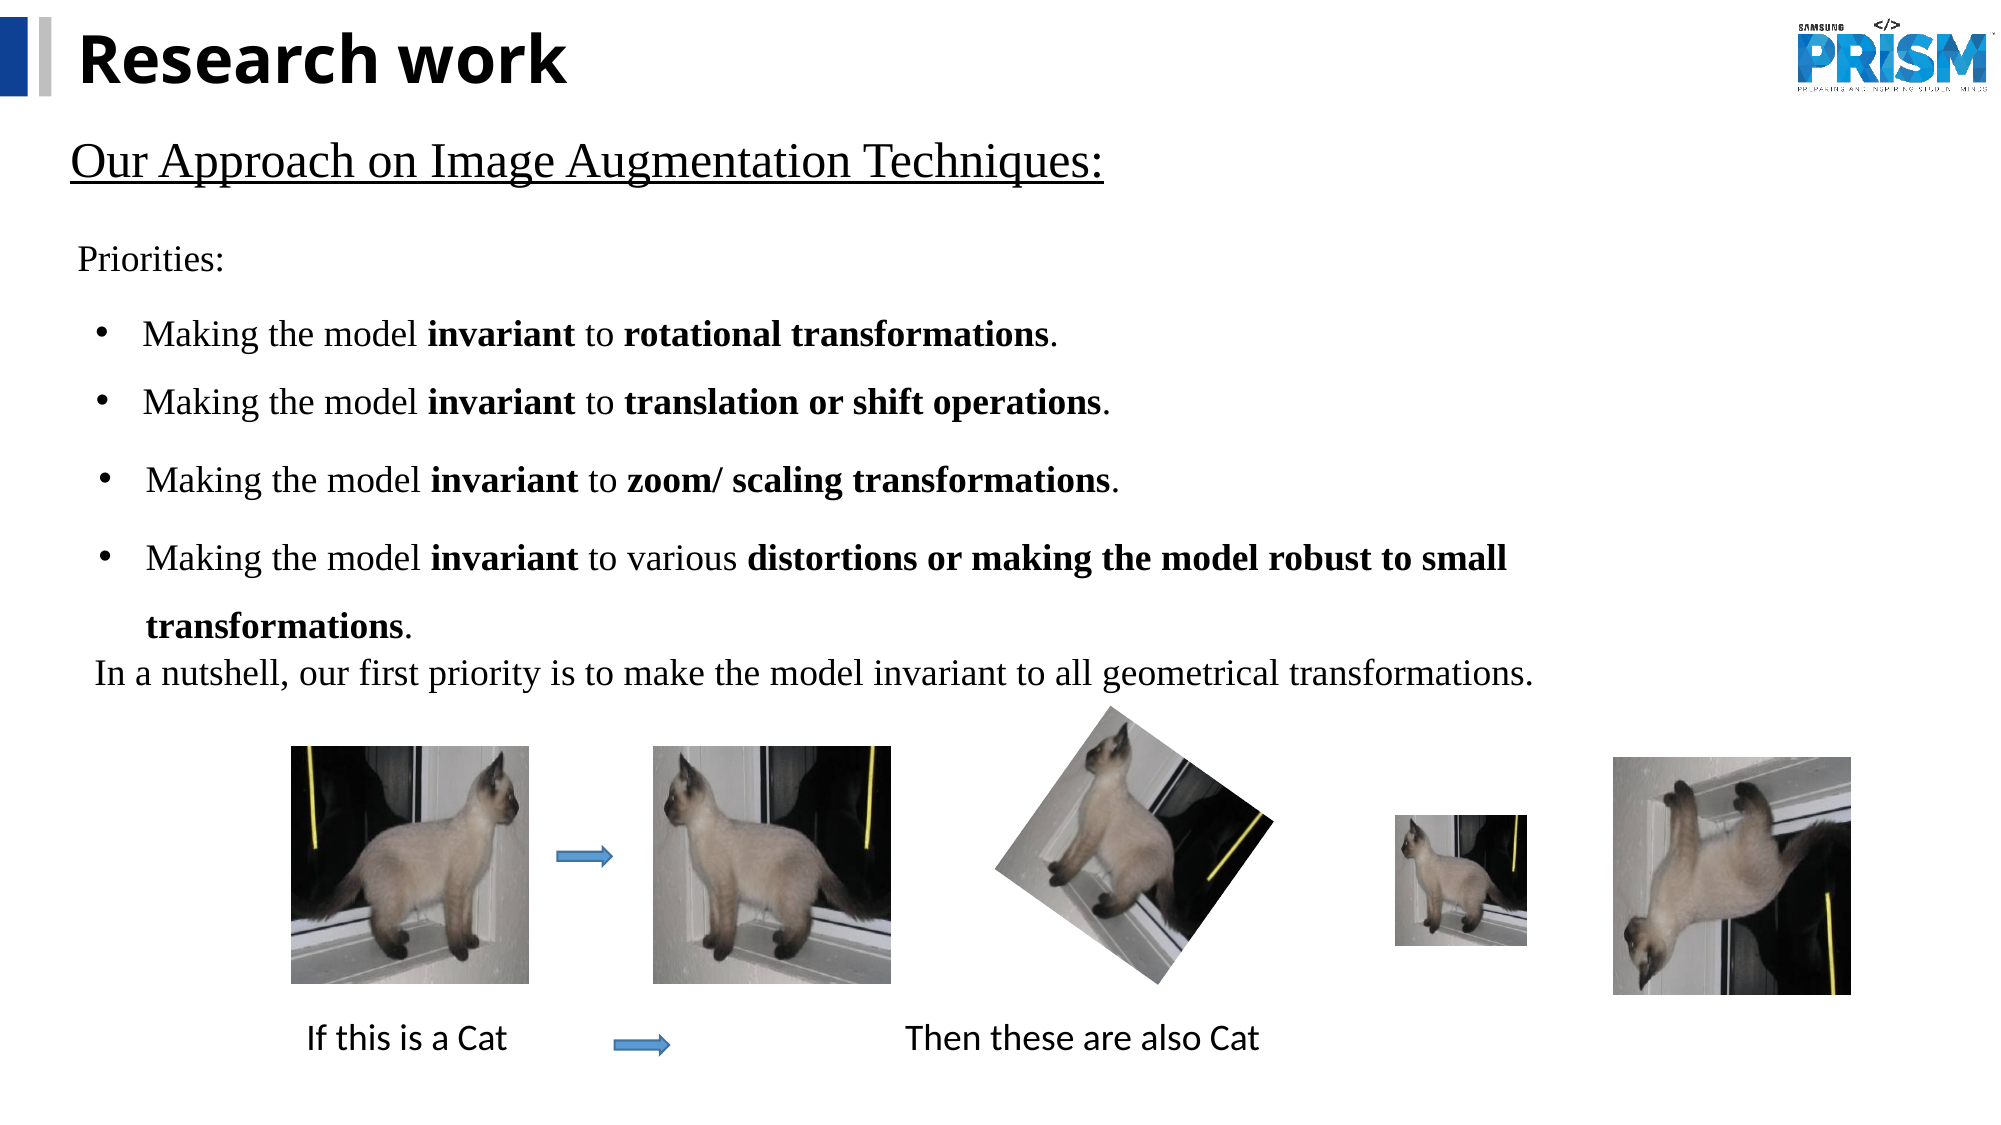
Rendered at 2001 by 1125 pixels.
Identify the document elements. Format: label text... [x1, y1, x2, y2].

text_box Making the model invariant to zoom/ scaling transformations. [83, 425, 1489, 508]
text_box Priorities: [62, 203, 1633, 421]
text_box If this is a Cat [291, 1005, 890, 1066]
text_box [556, 844, 614, 868]
text_box Research work [62, 9, 1605, 105]
text_box Making the model invariant to various distortions or making the model robust to small transformations. [84, 503, 1654, 654]
text_box Making the model invariant to translation or shift operations. [81, 346, 1651, 497]
picture [1613, 757, 1851, 995]
text_box [38, 16, 52, 97]
text_box In a nutshell, our first priority is to make the model invariant to all geometrical transformations. [79, 617, 1650, 768]
picture [995, 744, 1273, 984]
text_box Then these are also Cat [890, 1005, 1810, 1066]
text_box [613, 1033, 671, 1057]
picture [1794, 17, 2000, 96]
picture [1395, 815, 1527, 946]
text_box Our Approach on Image Augmentation Techniques: [55, 120, 1120, 196]
picture [653, 746, 891, 984]
picture [291, 746, 529, 984]
text_box Making the model invariant to rotational transformations. [80, 278, 1651, 362]
text_box [0, 16, 29, 97]
